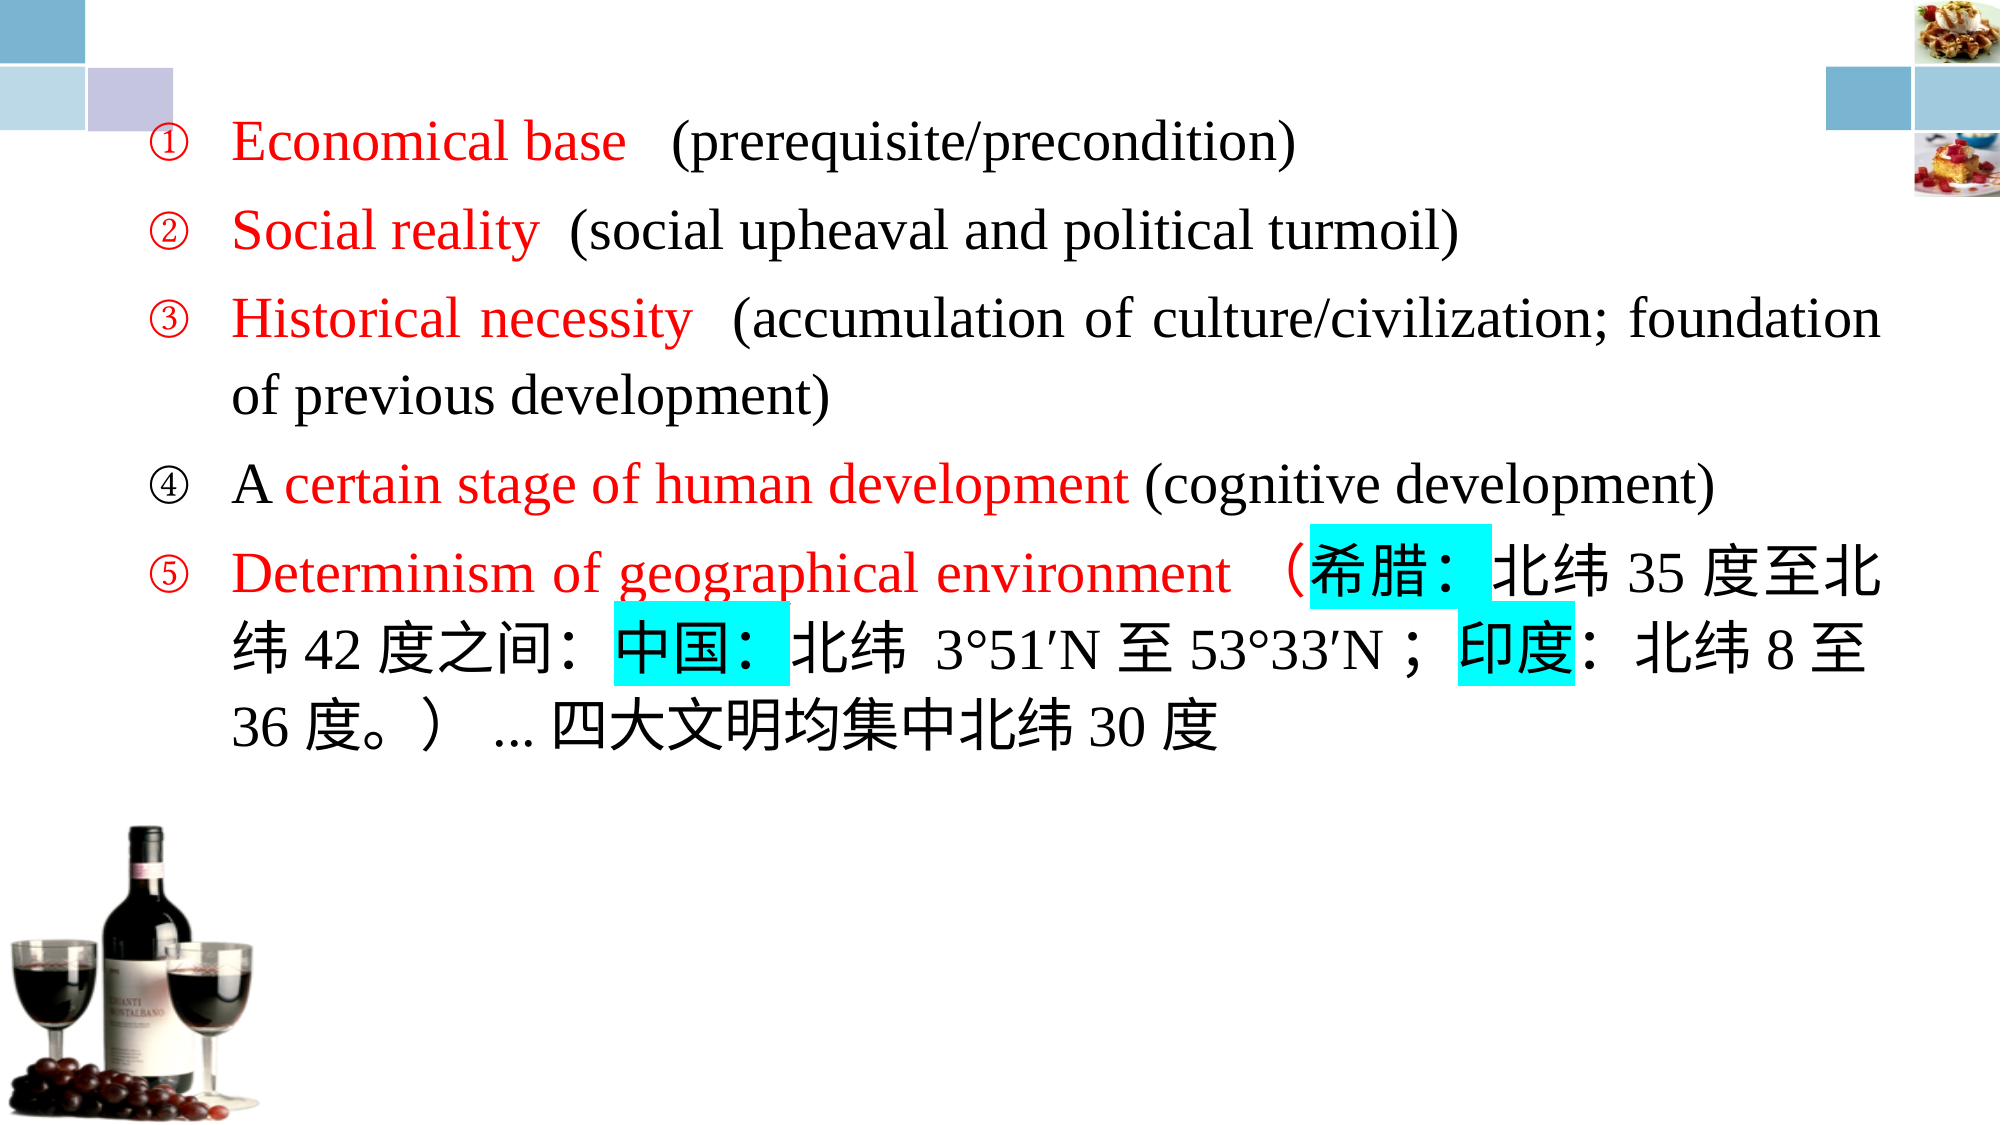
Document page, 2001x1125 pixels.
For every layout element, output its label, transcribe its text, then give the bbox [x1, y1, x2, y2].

text_box Economical base (prerequisite/precondition) Social reality (social upheaval and political turmoil) Historical necessity (accumulation of culture/civilization; foundation of previous development) A certain stage of human development (cognitive development) Determinism of geographical environment（希腊：北纬35度至北纬42度之间：中国：北纬 3°51′N至53°33′N；印度：北纬8至36度。）...四大文明均集中北纬30度 [132, 87, 1897, 766]
picture [0, 824, 264, 1125]
picture [1914, 133, 2000, 197]
picture [1914, 0, 2000, 63]
